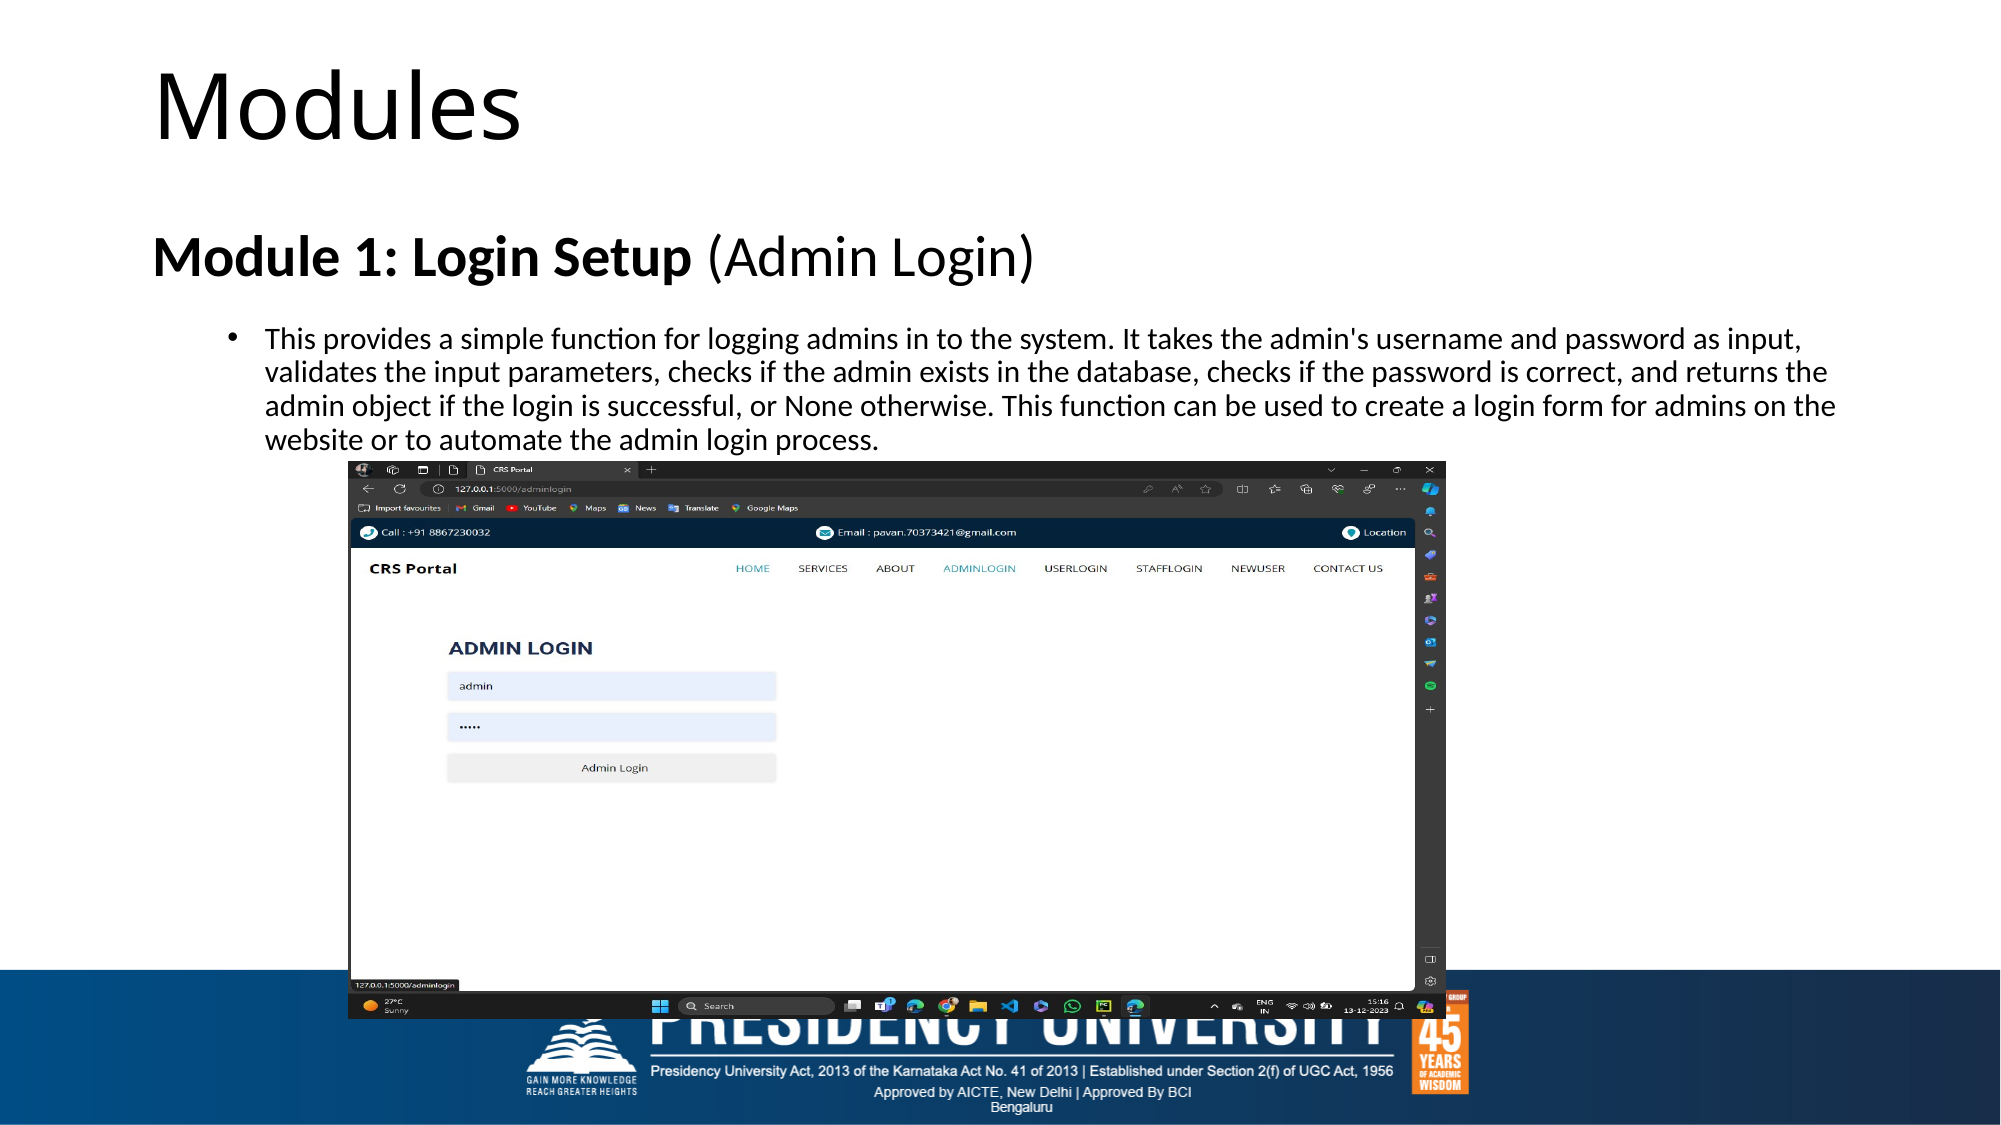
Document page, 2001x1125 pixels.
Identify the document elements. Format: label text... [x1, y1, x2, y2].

list Module 1: Login Setup (Admin Login) This provides a simple function for logging admins in to the system. It takes the admin's username and password as input, validates the input parameters, checks if the admin exists in the database, checks if the password is correct, and returns the admin object if the login is successful, or None otherwise. This function can be used to create a login form for admins on the website or to automate the admin login process. [137, 218, 1863, 933]
picture [0, 0, 2001, 1125]
title Modules [137, 0, 1863, 218]
